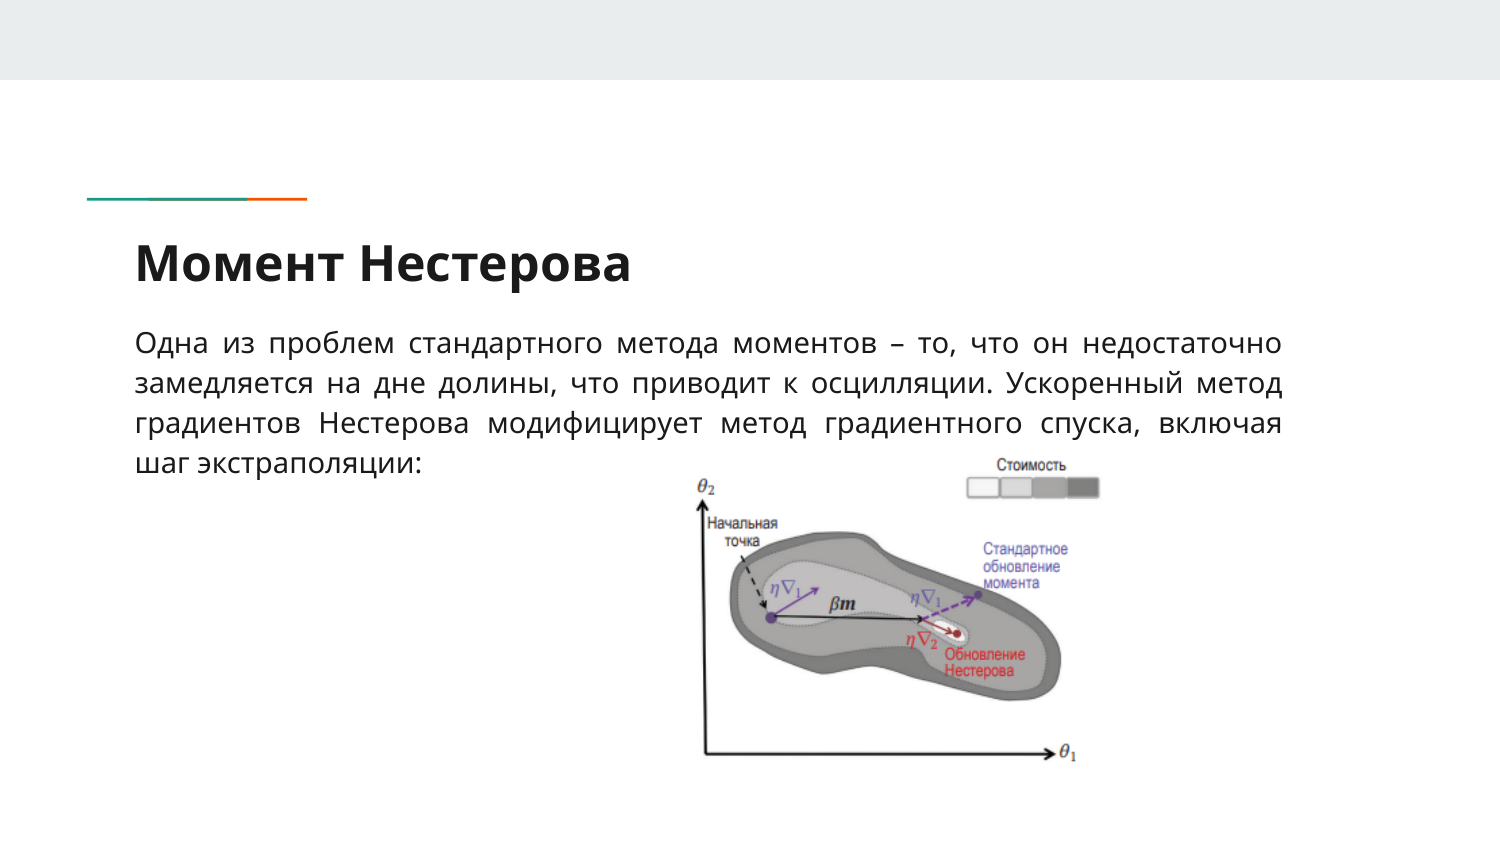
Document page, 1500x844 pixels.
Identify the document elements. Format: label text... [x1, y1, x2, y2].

picture [679, 453, 1115, 776]
title Момент Нестерова [119, 216, 1381, 305]
